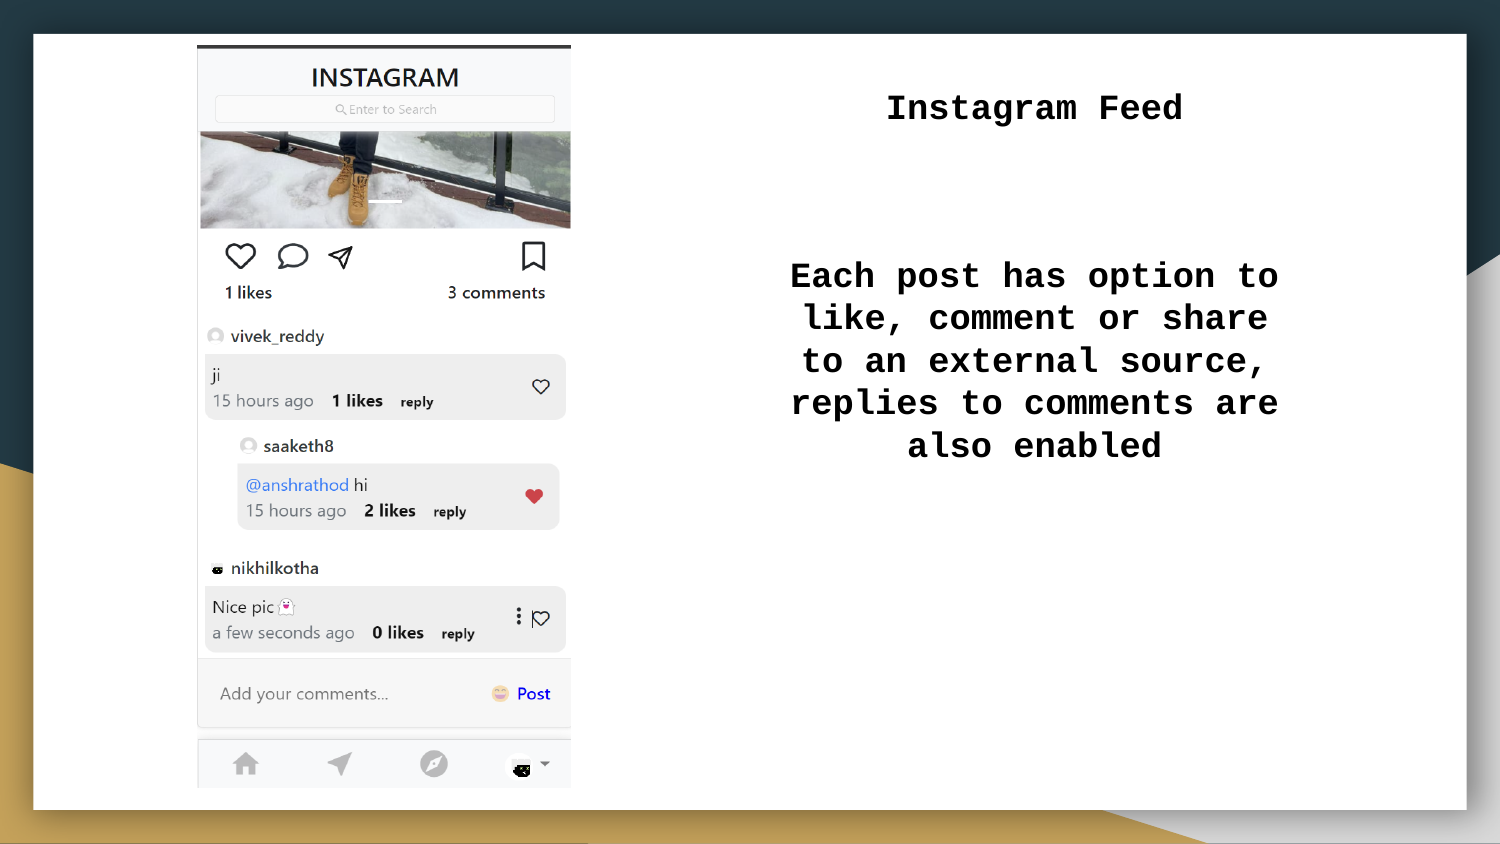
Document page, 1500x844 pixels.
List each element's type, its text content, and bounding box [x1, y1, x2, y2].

text_box Instagram Feed [865, 68, 1204, 142]
text_box Each post has option to like, comment or share to an external source, replies to comments are also enabled [771, 236, 1298, 480]
picture [197, 45, 571, 788]
